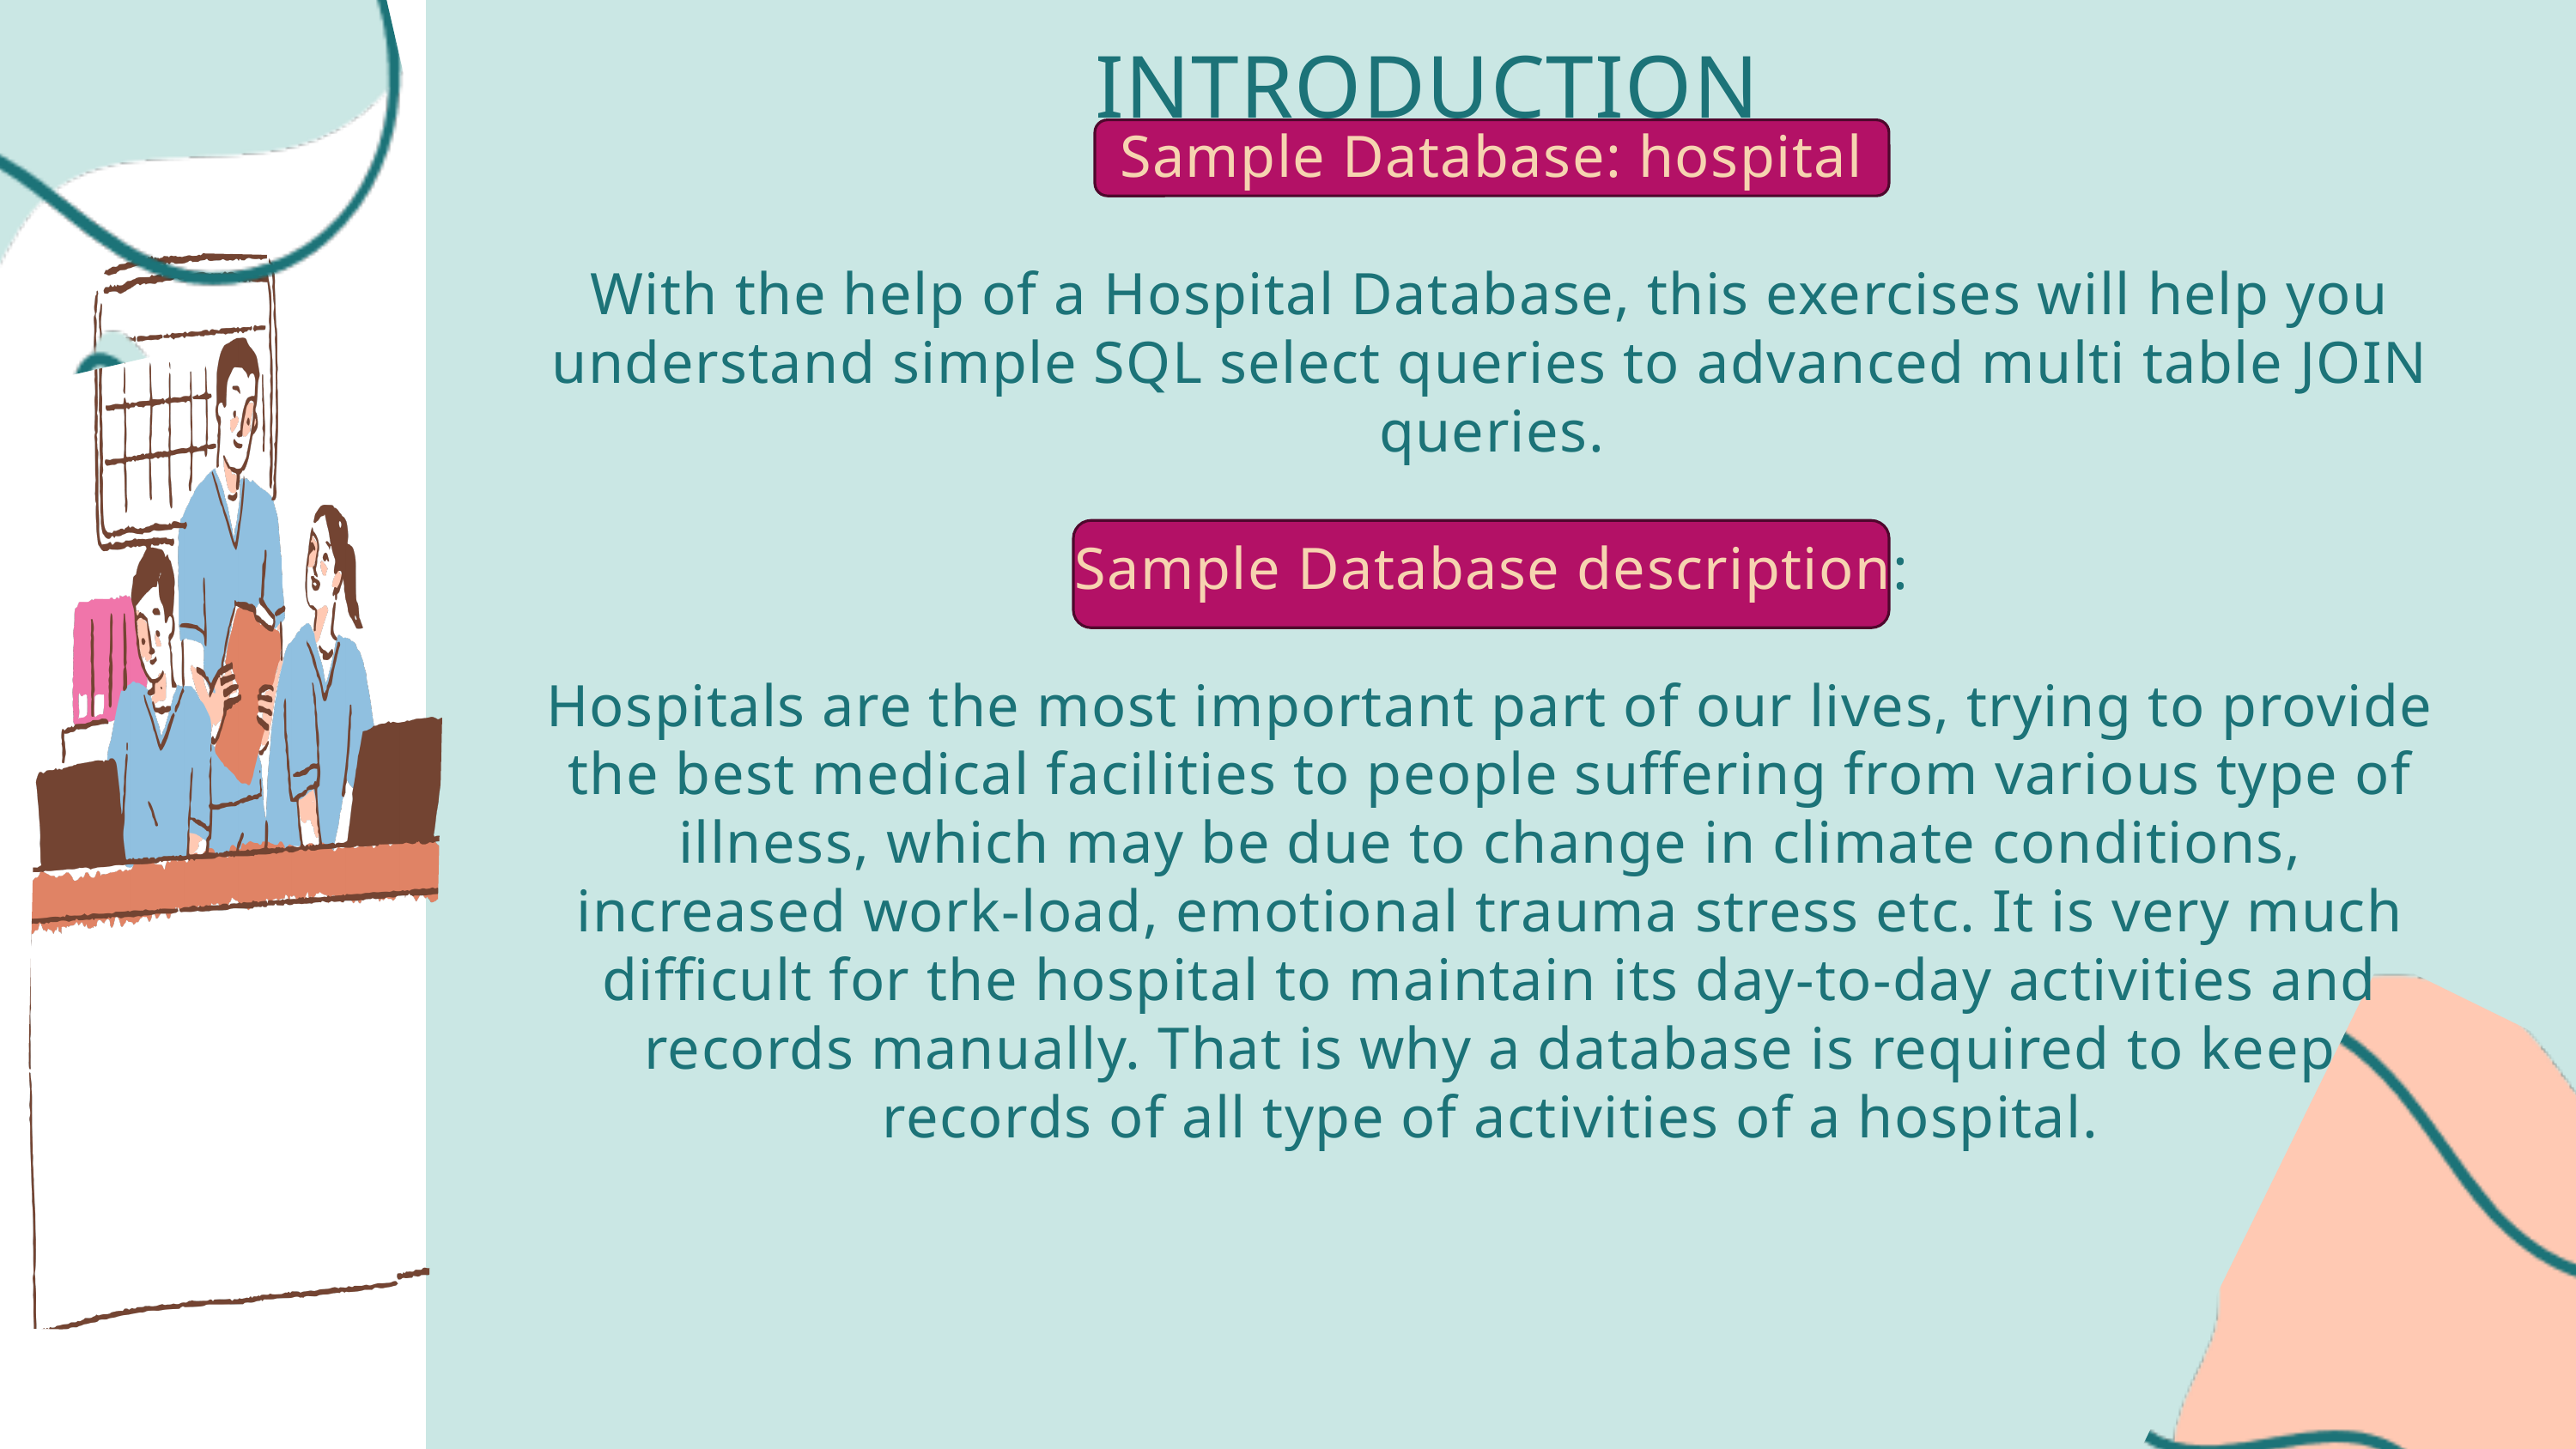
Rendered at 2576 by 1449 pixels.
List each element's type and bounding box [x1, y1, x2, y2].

text_box [0, 0, 419, 392]
text_box [425, 0, 2576, 1449]
text_box [22, 296, 419, 1338]
